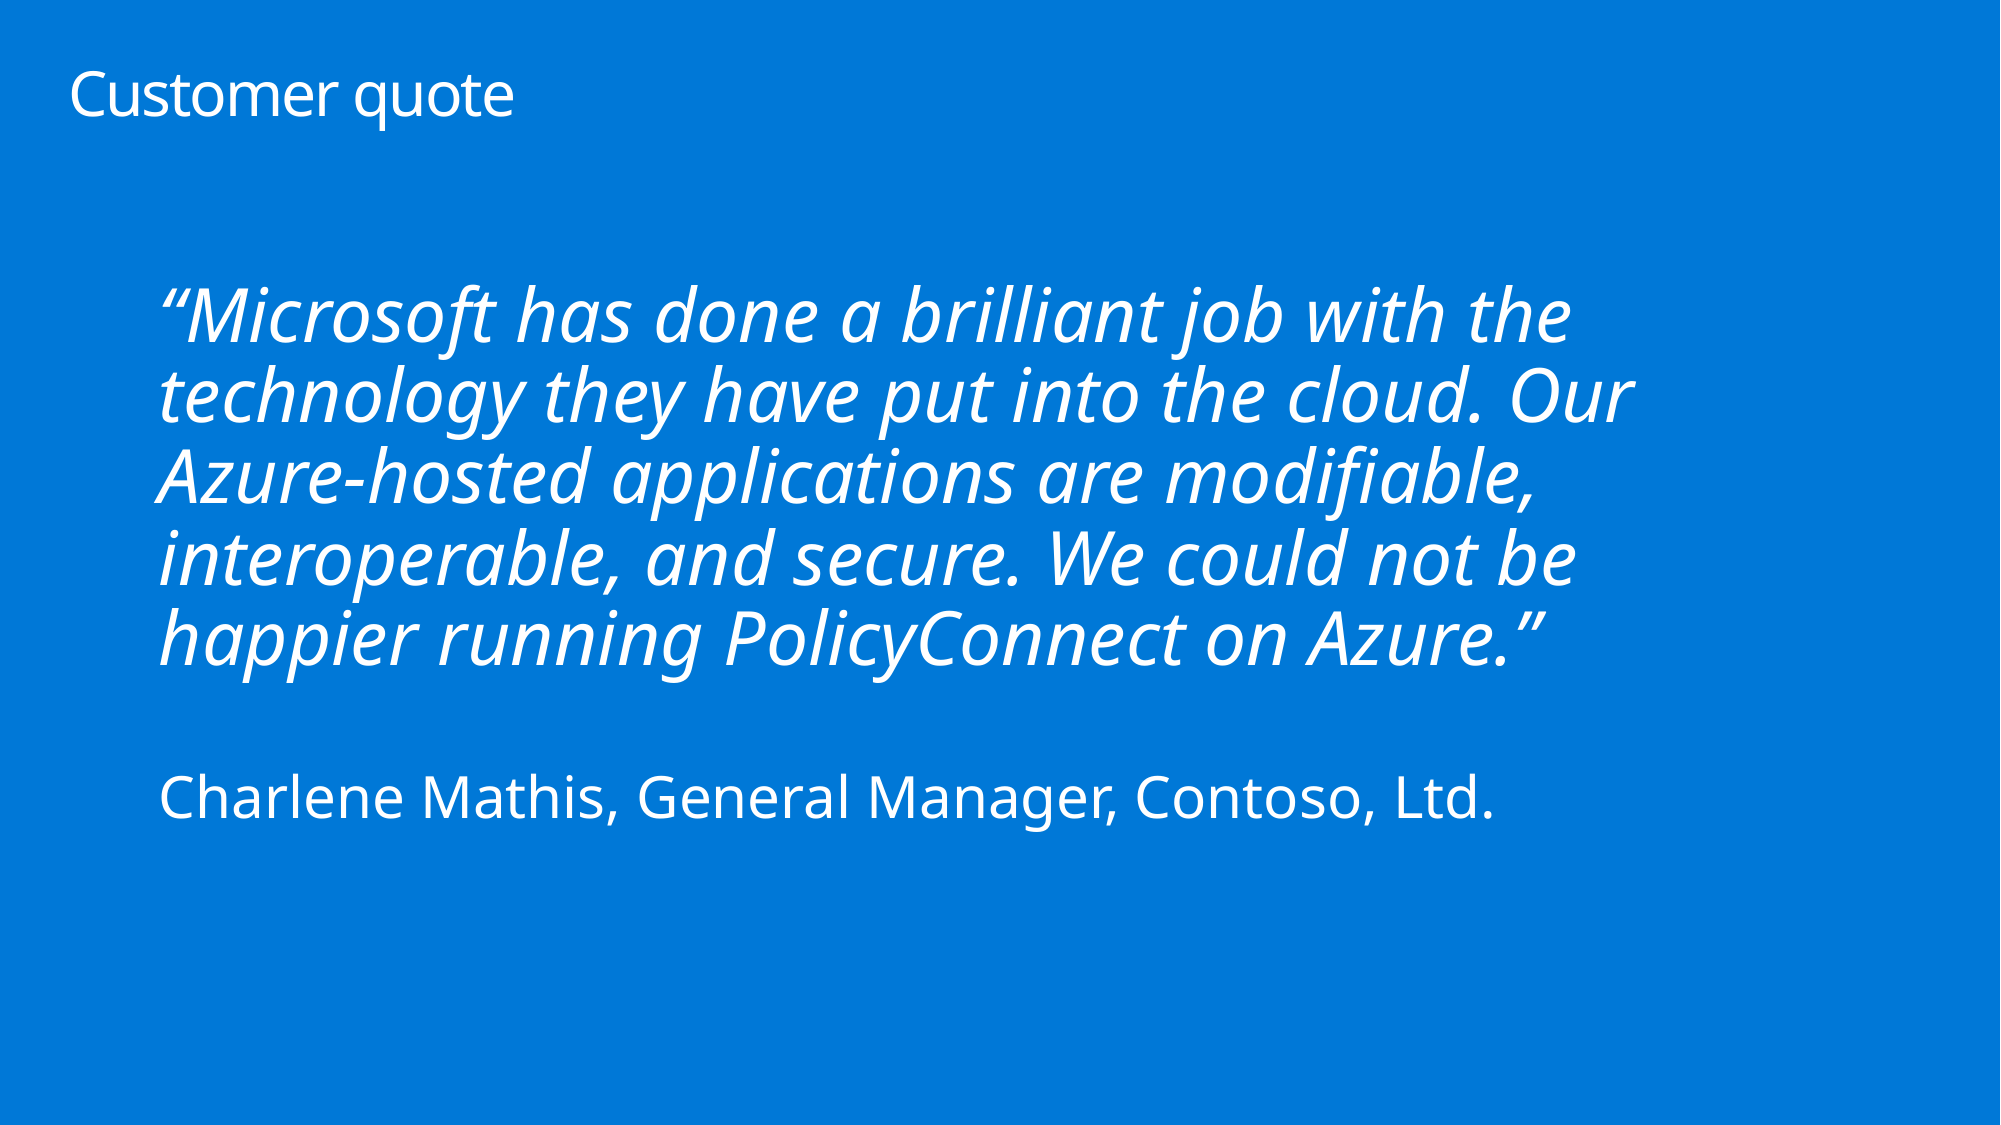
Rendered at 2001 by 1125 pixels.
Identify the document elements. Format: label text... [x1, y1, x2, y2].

list “Microsoft has done a brilliant job with the technology they have put into the cloud. Our Azure-hosted applications are modifiable, interoperable, and secure. We could not be happier running PolicyConnect on Azure.” Charlene Mathis, General Manager, Contoso, Ltd. [135, 262, 1819, 854]
title Customer quote [44, 47, 1957, 196]
